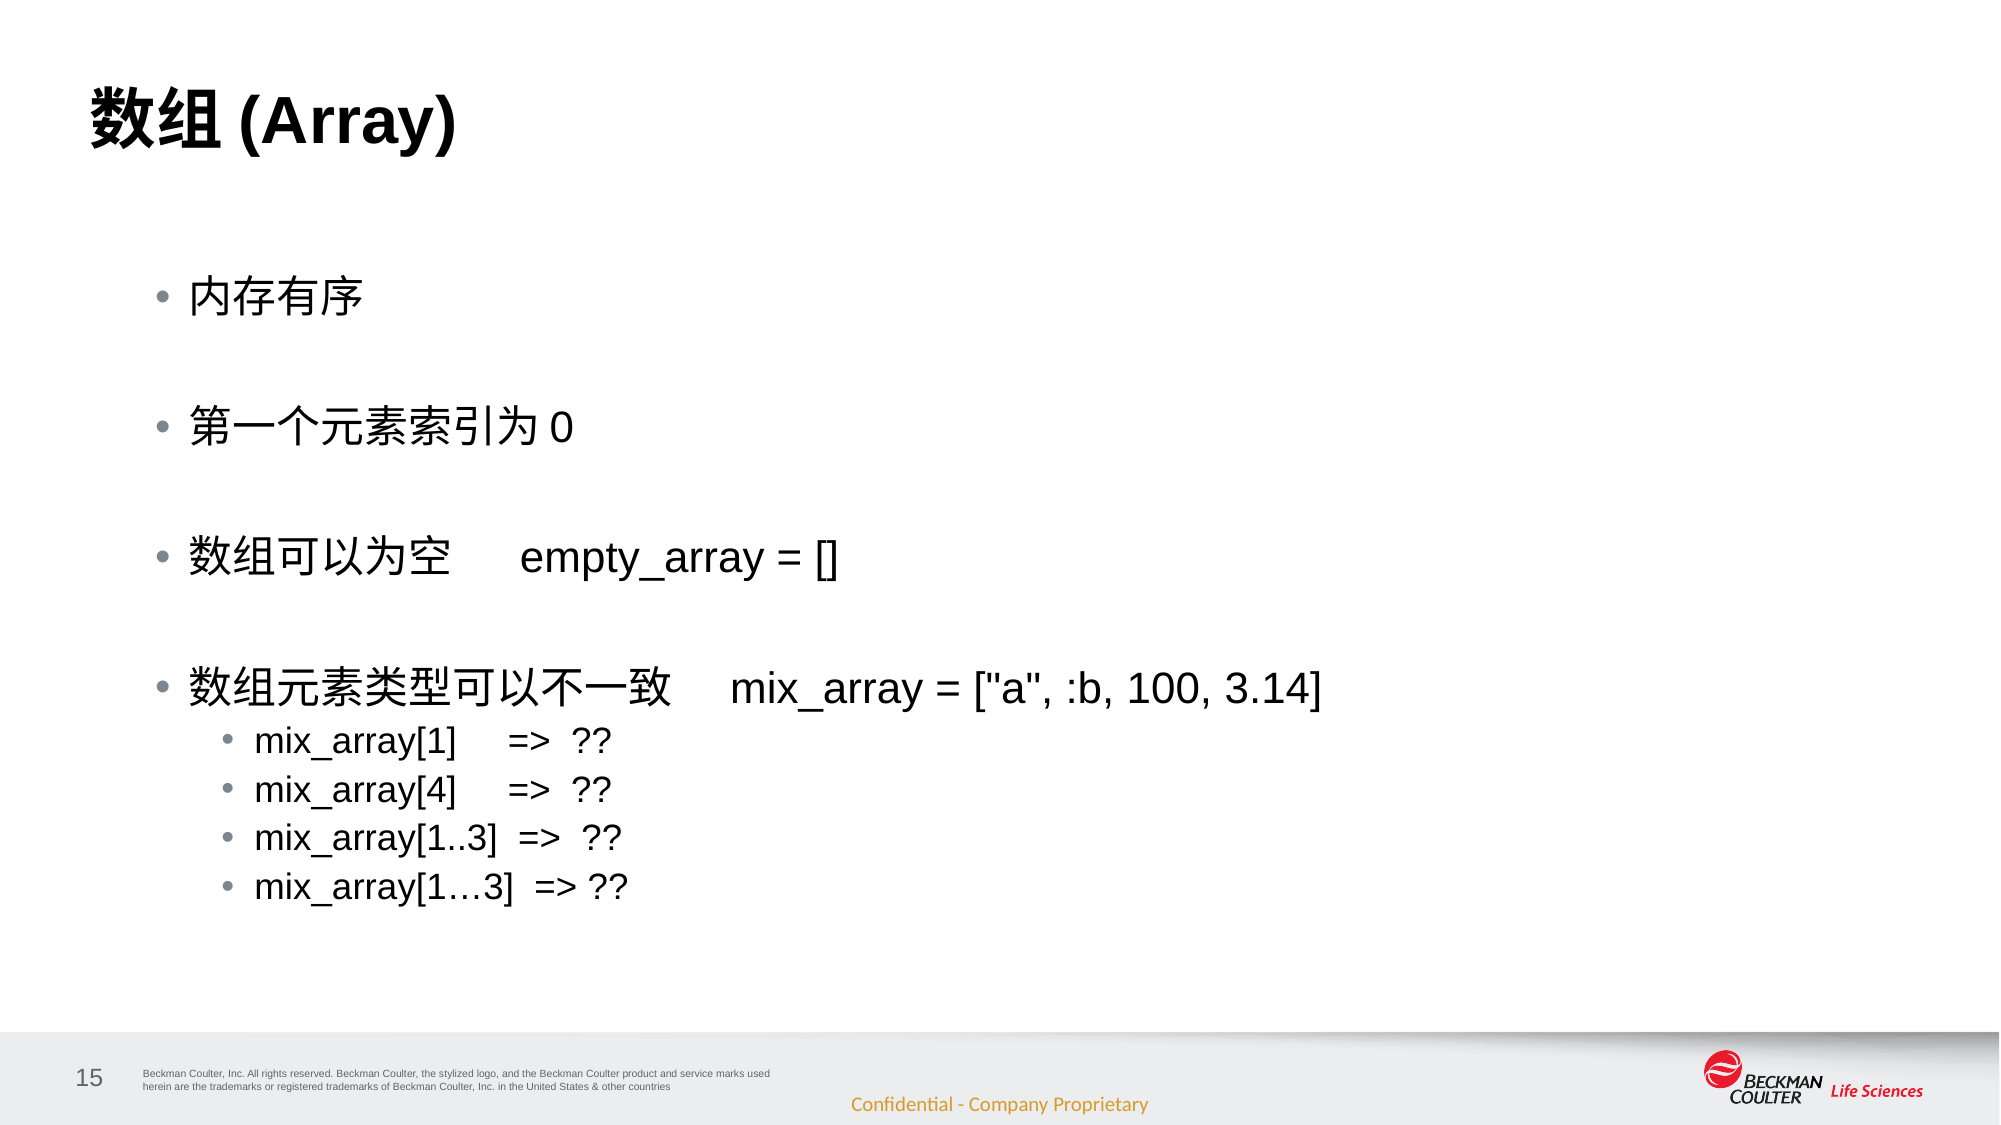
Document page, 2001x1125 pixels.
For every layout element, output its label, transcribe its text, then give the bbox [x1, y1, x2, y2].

list 内存有序 第一个元素索引为0 数组可以为空 empty_array = [] 数组元素类型可以不一致 mix_array = ["a", :b, 100, 3.14] mix_array[1] => ?? mix_array[4] => ?? mix_array[1..3] => ?? mix_array[1…3] => ?? [74, 205, 1926, 920]
picture [0, 0, 2000, 1125]
title 数组(Array) [74, 76, 1926, 168]
